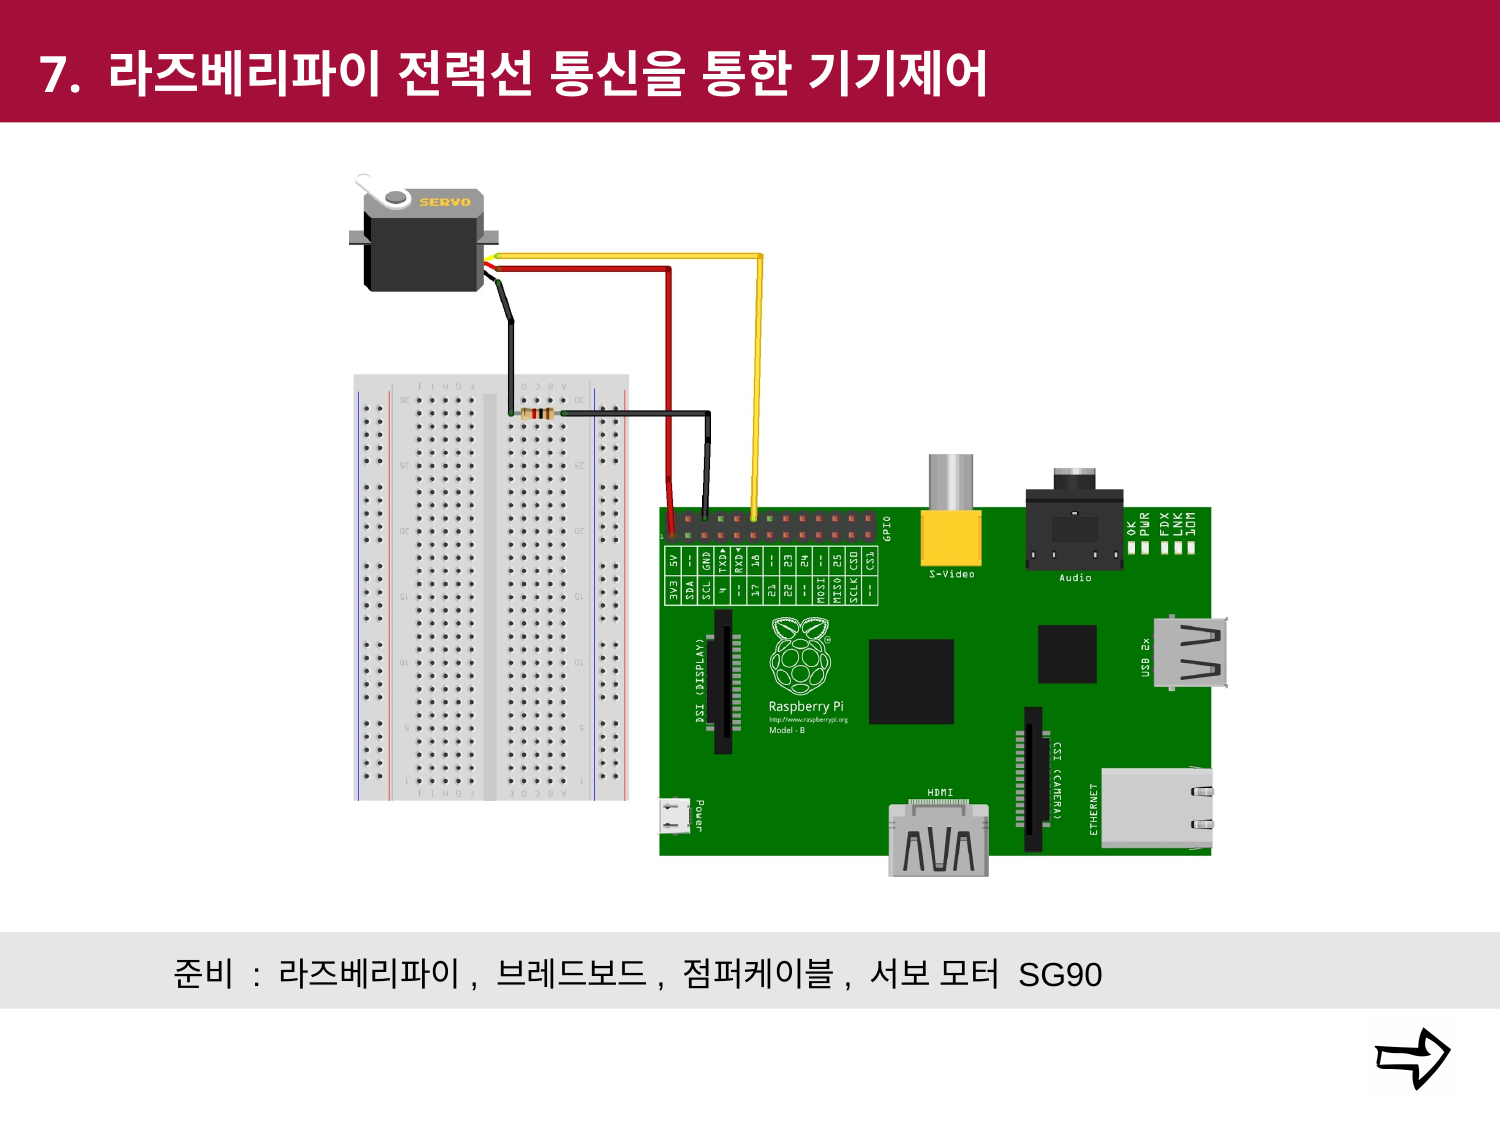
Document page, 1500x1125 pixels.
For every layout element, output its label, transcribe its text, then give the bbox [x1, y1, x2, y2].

text_box 준비 : 라즈베리파이, 브레드보드, 점퍼케이블, 서보 모터 SG90 [173, 919, 1335, 994]
picture [1370, 1016, 1454, 1100]
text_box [349, 159, 1251, 957]
text_box 7. 라즈베리파이 전력선 통신을 통한 기기제어 [24, 34, 1007, 110]
text_box [0, 0, 1500, 124]
text_box [0, 931, 1500, 1010]
